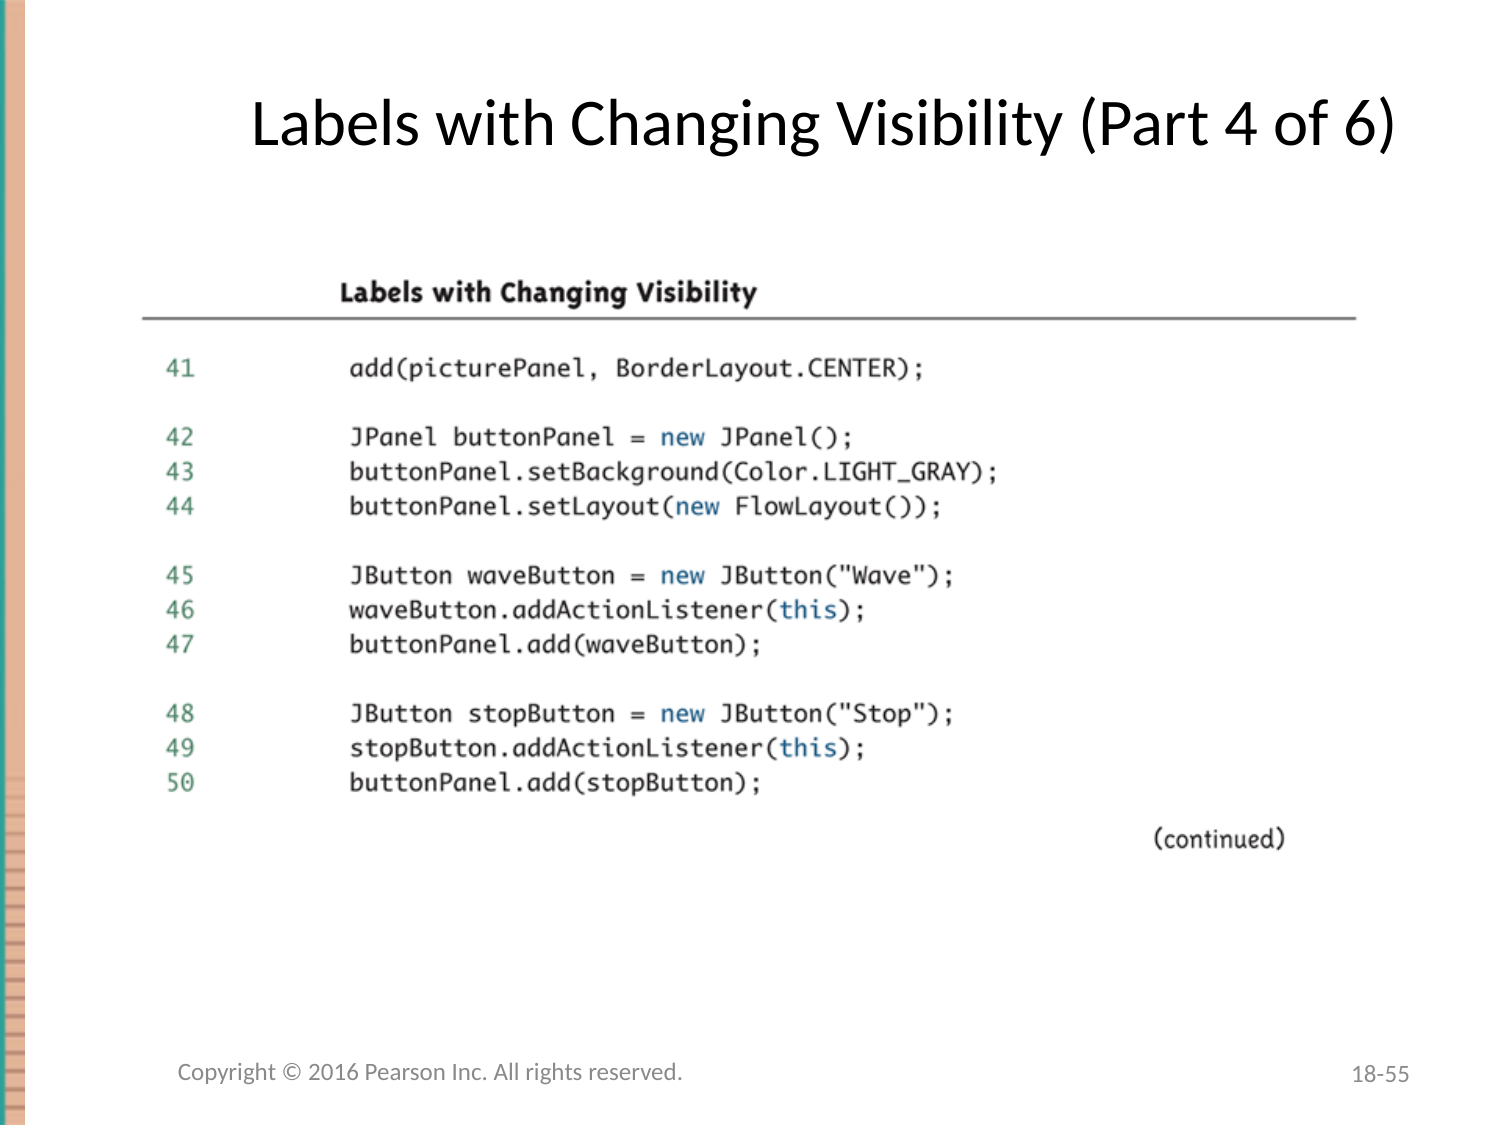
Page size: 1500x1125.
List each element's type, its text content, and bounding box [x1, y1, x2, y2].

title Labels with Changing Visibility (Part 4 of 6) [150, 24, 1500, 213]
footer Copyright © 2016 Pearson Inc. All rights reserved. [75, 1040, 788, 1100]
picture [110, 264, 1390, 861]
slide_number 18-55 [1074, 1042, 1425, 1103]
picture [0, 0, 25, 1125]
